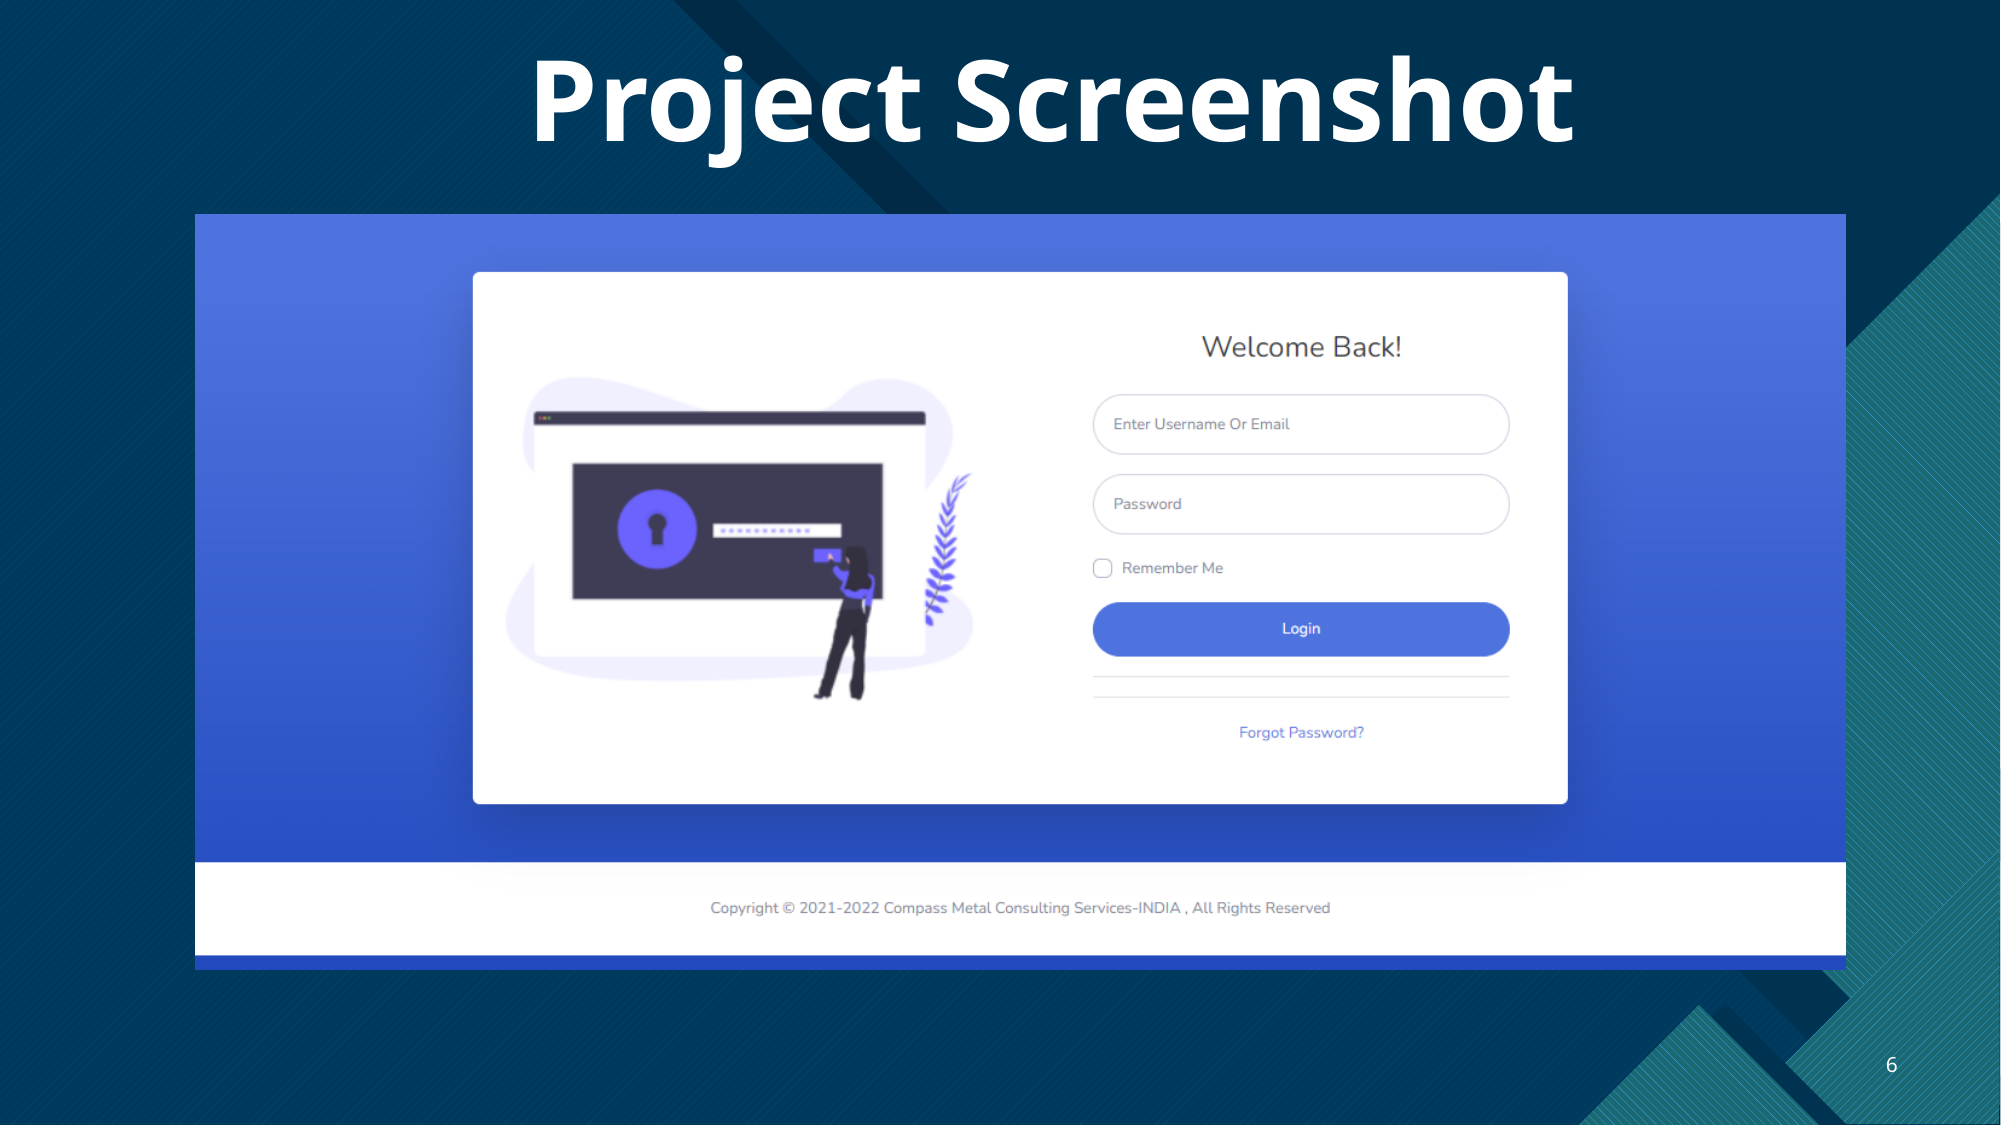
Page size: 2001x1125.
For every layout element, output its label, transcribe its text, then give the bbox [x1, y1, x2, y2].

slide_number 6 [1845, 1035, 1913, 1096]
title Project Screenshot [512, 32, 1612, 174]
title ERD (Entity Relationship Diagram) [1785, 698, 2001, 1064]
picture [195, 214, 1846, 970]
